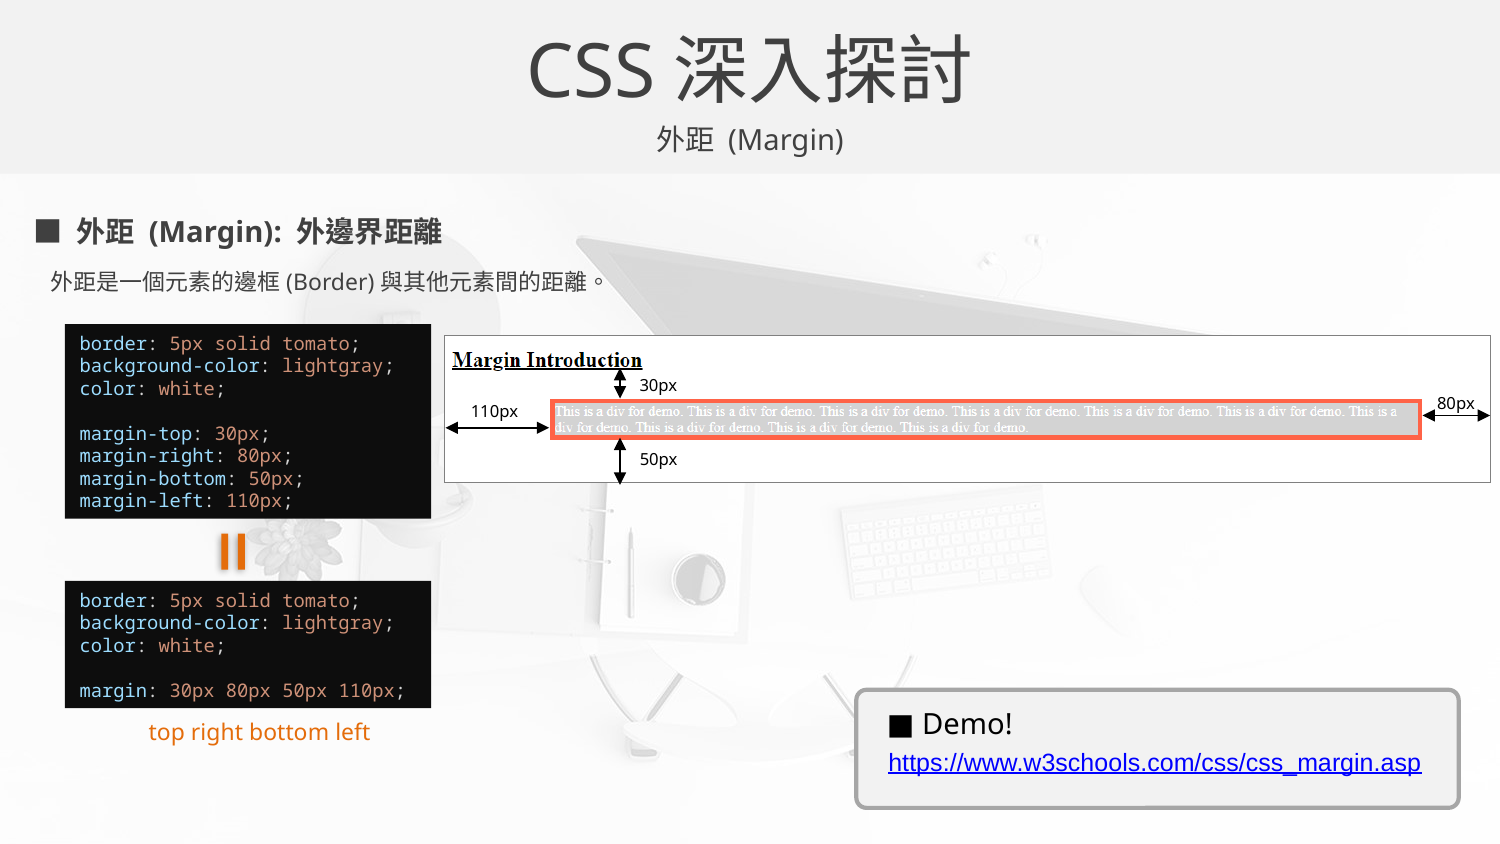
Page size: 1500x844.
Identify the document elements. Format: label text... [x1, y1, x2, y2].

picture [0, 174, 1500, 844]
text_box border: 5px solid tomato; background-color: lightgray; color: white; margin-top: 30px; margin-right: 80px; margin-bottom: 50px; margin-left: 110px; [64, 324, 432, 519]
text_box 外距是一個元素的邊框(Border)與其他元素間的距離。 [35, 260, 1147, 303]
list CSS深入探討 [0, 20, 1500, 115]
text_box [235, 530, 248, 573]
text_box https://www.w3schools.com/css/css_margin.asp [873, 738, 1459, 784]
text_box top right bottom left [133, 709, 386, 752]
text_box [218, 530, 231, 573]
text_box border: 5px solid tomato; background-color: lightgray; color: white; margin: 30px 80px 50px 110px; [64, 580, 432, 709]
text_box ■ 外距 (Margin): 外邊界距離 [18, 206, 934, 257]
text_box [854, 687, 1461, 810]
list 外距 (Margin) [0, 115, 1500, 162]
text_box ■ Demo! [872, 698, 1028, 748]
